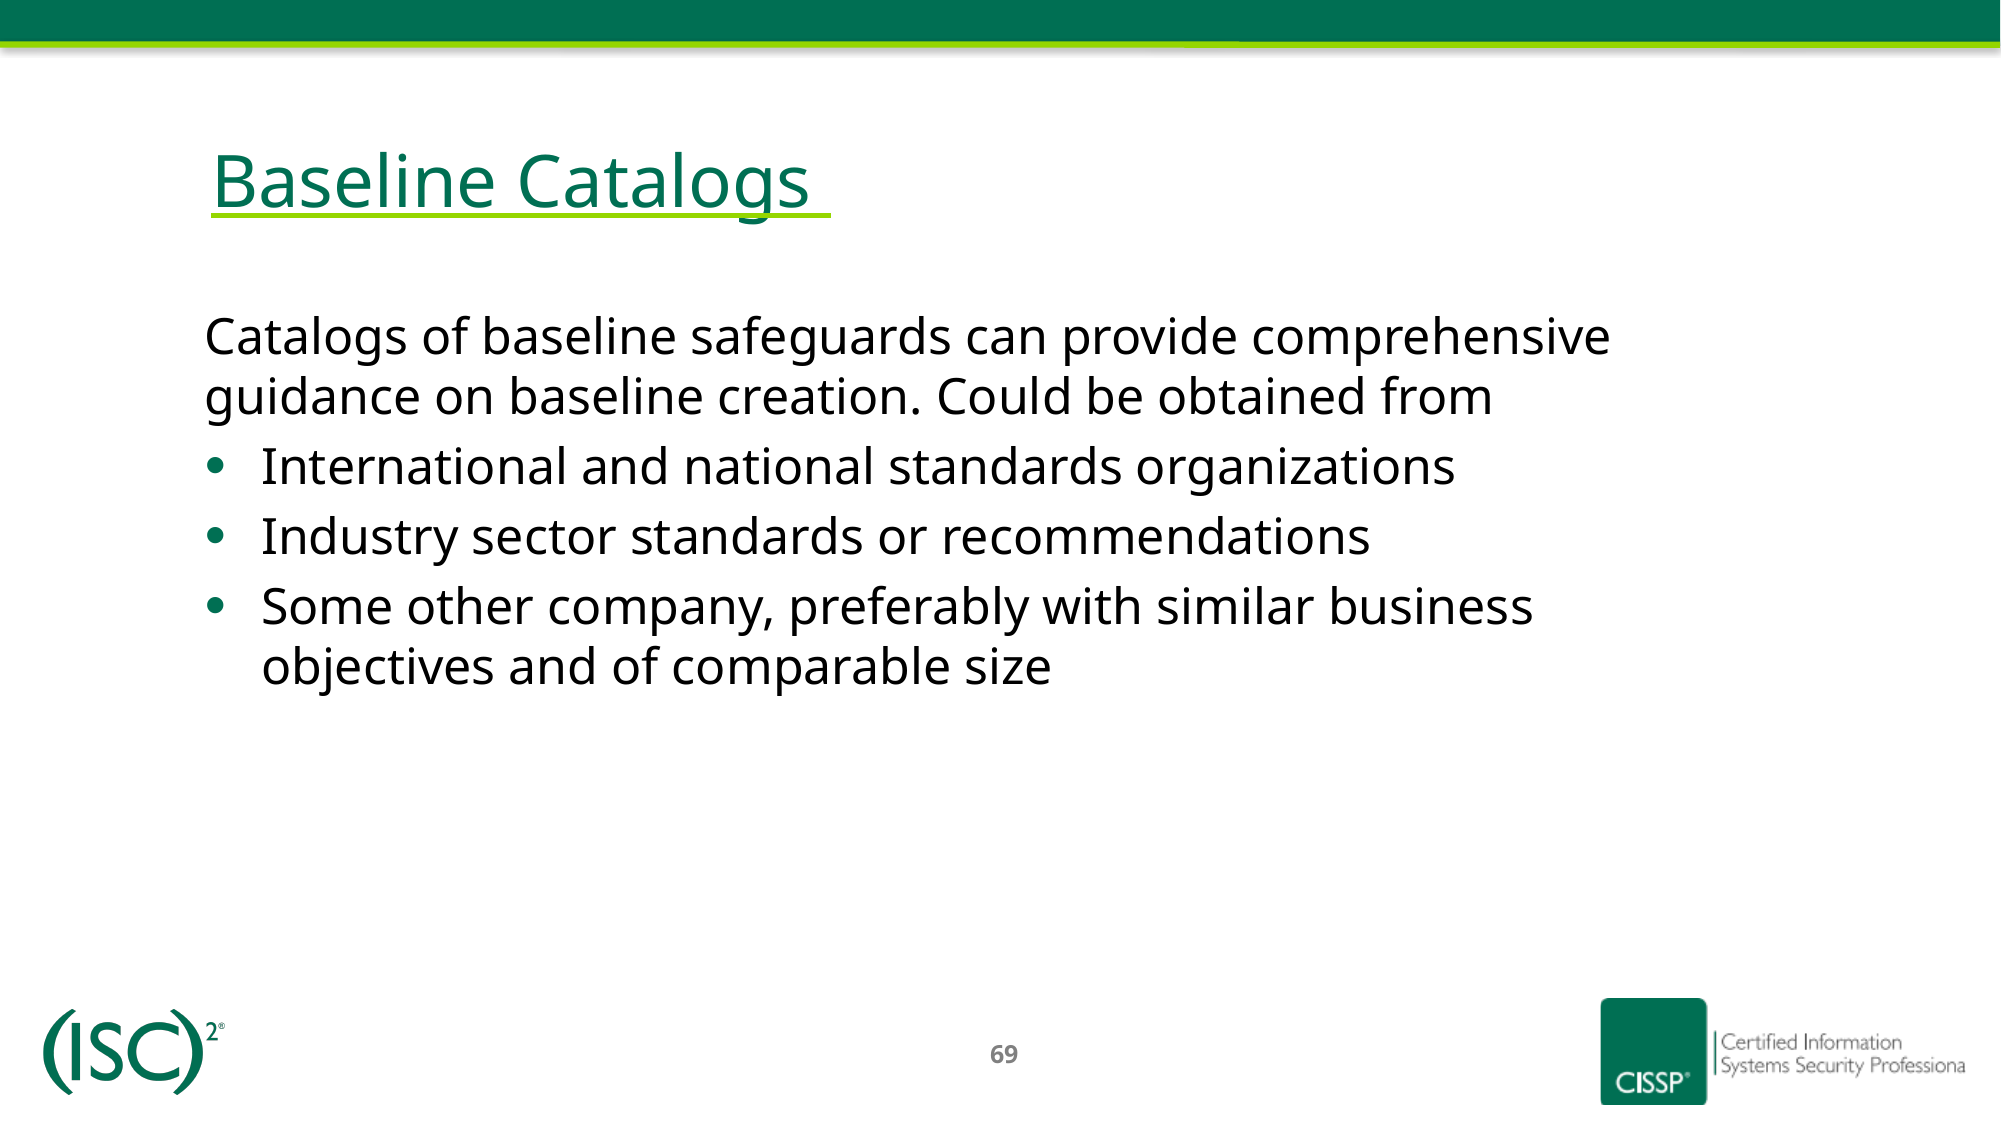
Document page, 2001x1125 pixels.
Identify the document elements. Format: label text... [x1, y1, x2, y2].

picture [40, 1005, 228, 1099]
list Catalogs of baseline safeguards can provide comprehensive guidance on baseline creation. Could be obtained from International and national standards organizations Industry sector standards or recommendations Some other company, preferably with similar business objectives and of comparable size [189, 297, 1792, 961]
title Baseline Catalogs [196, 91, 1618, 280]
